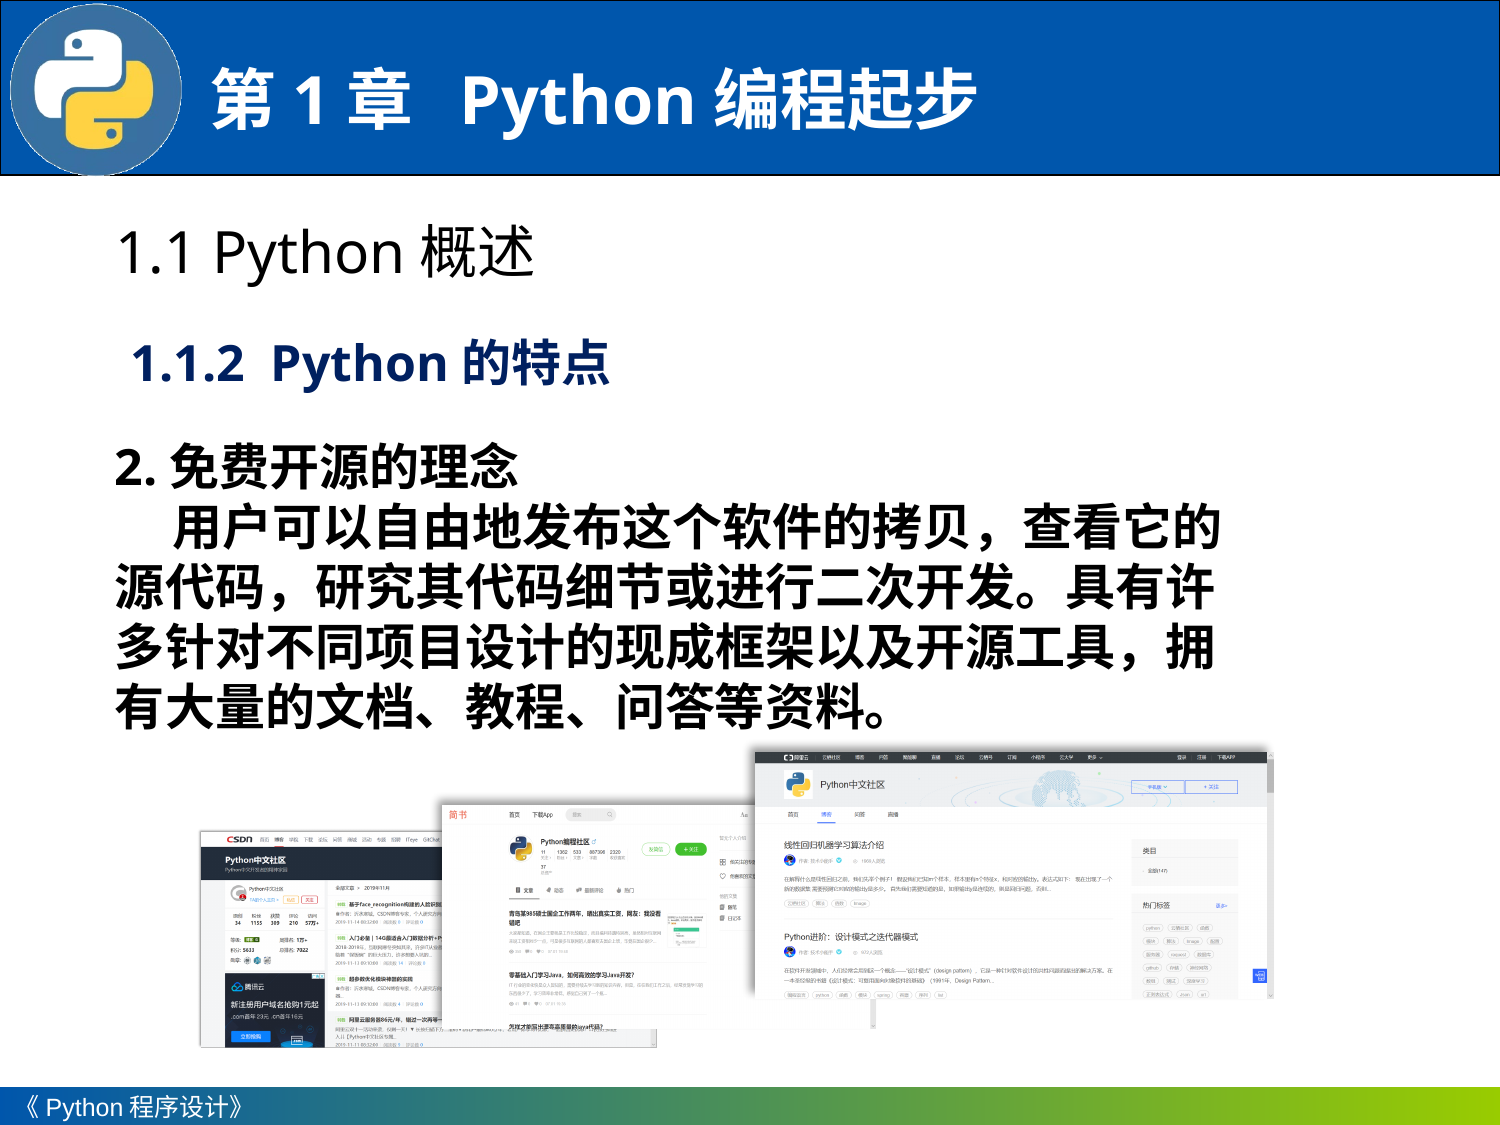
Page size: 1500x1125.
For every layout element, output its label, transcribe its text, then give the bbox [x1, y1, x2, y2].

list 1.1 Python概述 [100, 208, 718, 303]
picture [5, 0, 184, 178]
text_box 1.1.2 Python的特点 [115, 803, 983, 1083]
text_box 2.免费开源的理念 用户可以自由地发布这个软件的拷贝，查看它的源代码，研究其代码细节或进行二次开发。具有许多针对不同项目设计的现成框架以及开源工具，拥有大量的文档、教程、问答等资料。 [100, 427, 1277, 803]
picture [196, 752, 1275, 1050]
text_box 1.1.2 Python的特点 [115, 302, 983, 427]
